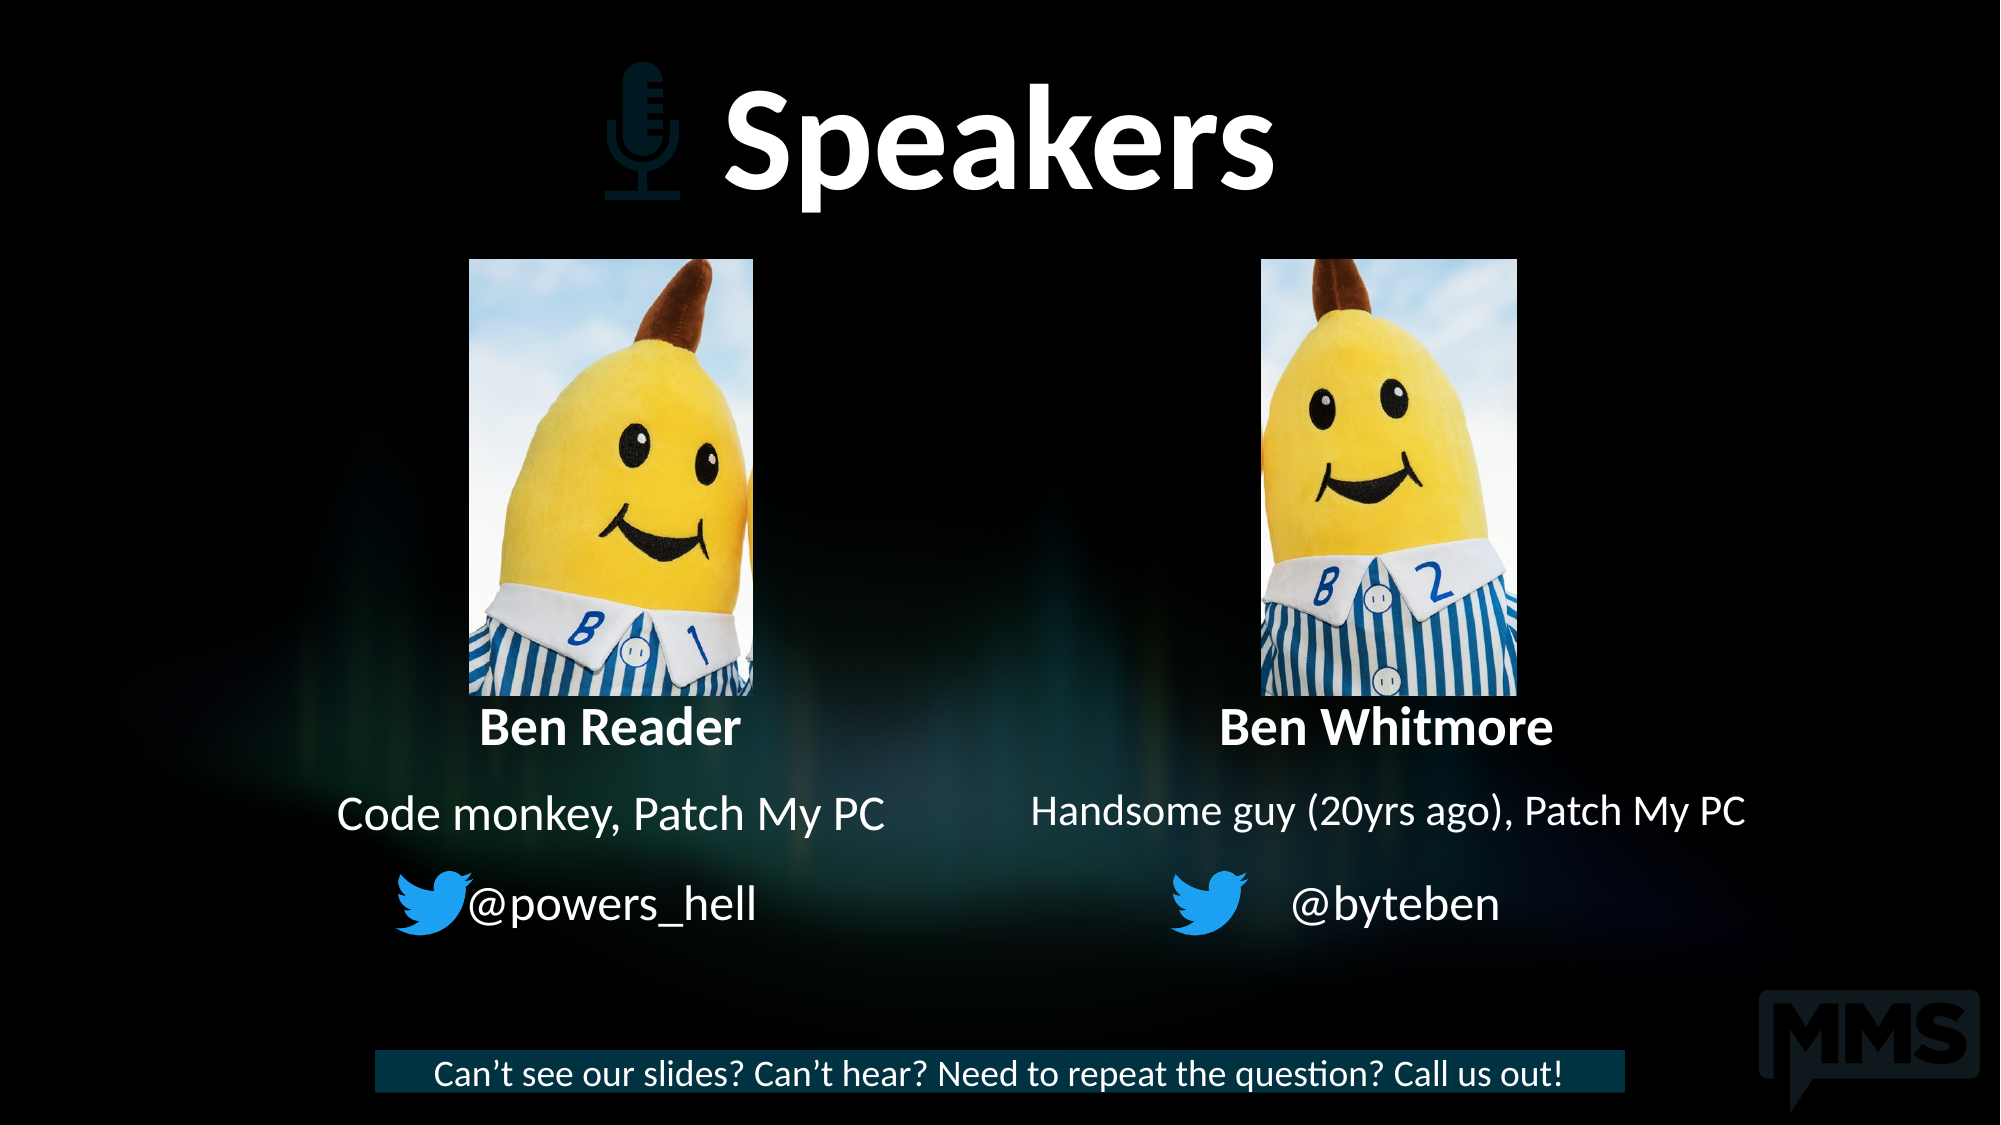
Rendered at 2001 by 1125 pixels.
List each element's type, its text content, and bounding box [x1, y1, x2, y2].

list @powers_hell [236, 870, 987, 1020]
list Code monkey, Patch My PC [236, 780, 987, 855]
list Handsome guy (20yrs ago), Patch My PC [1013, 780, 1764, 855]
picture [0, 55, 2000, 1125]
list @byteben [1013, 870, 1764, 1020]
list Ben Reader [236, 690, 987, 765]
list Ben Whitmore [1011, 690, 1762, 765]
